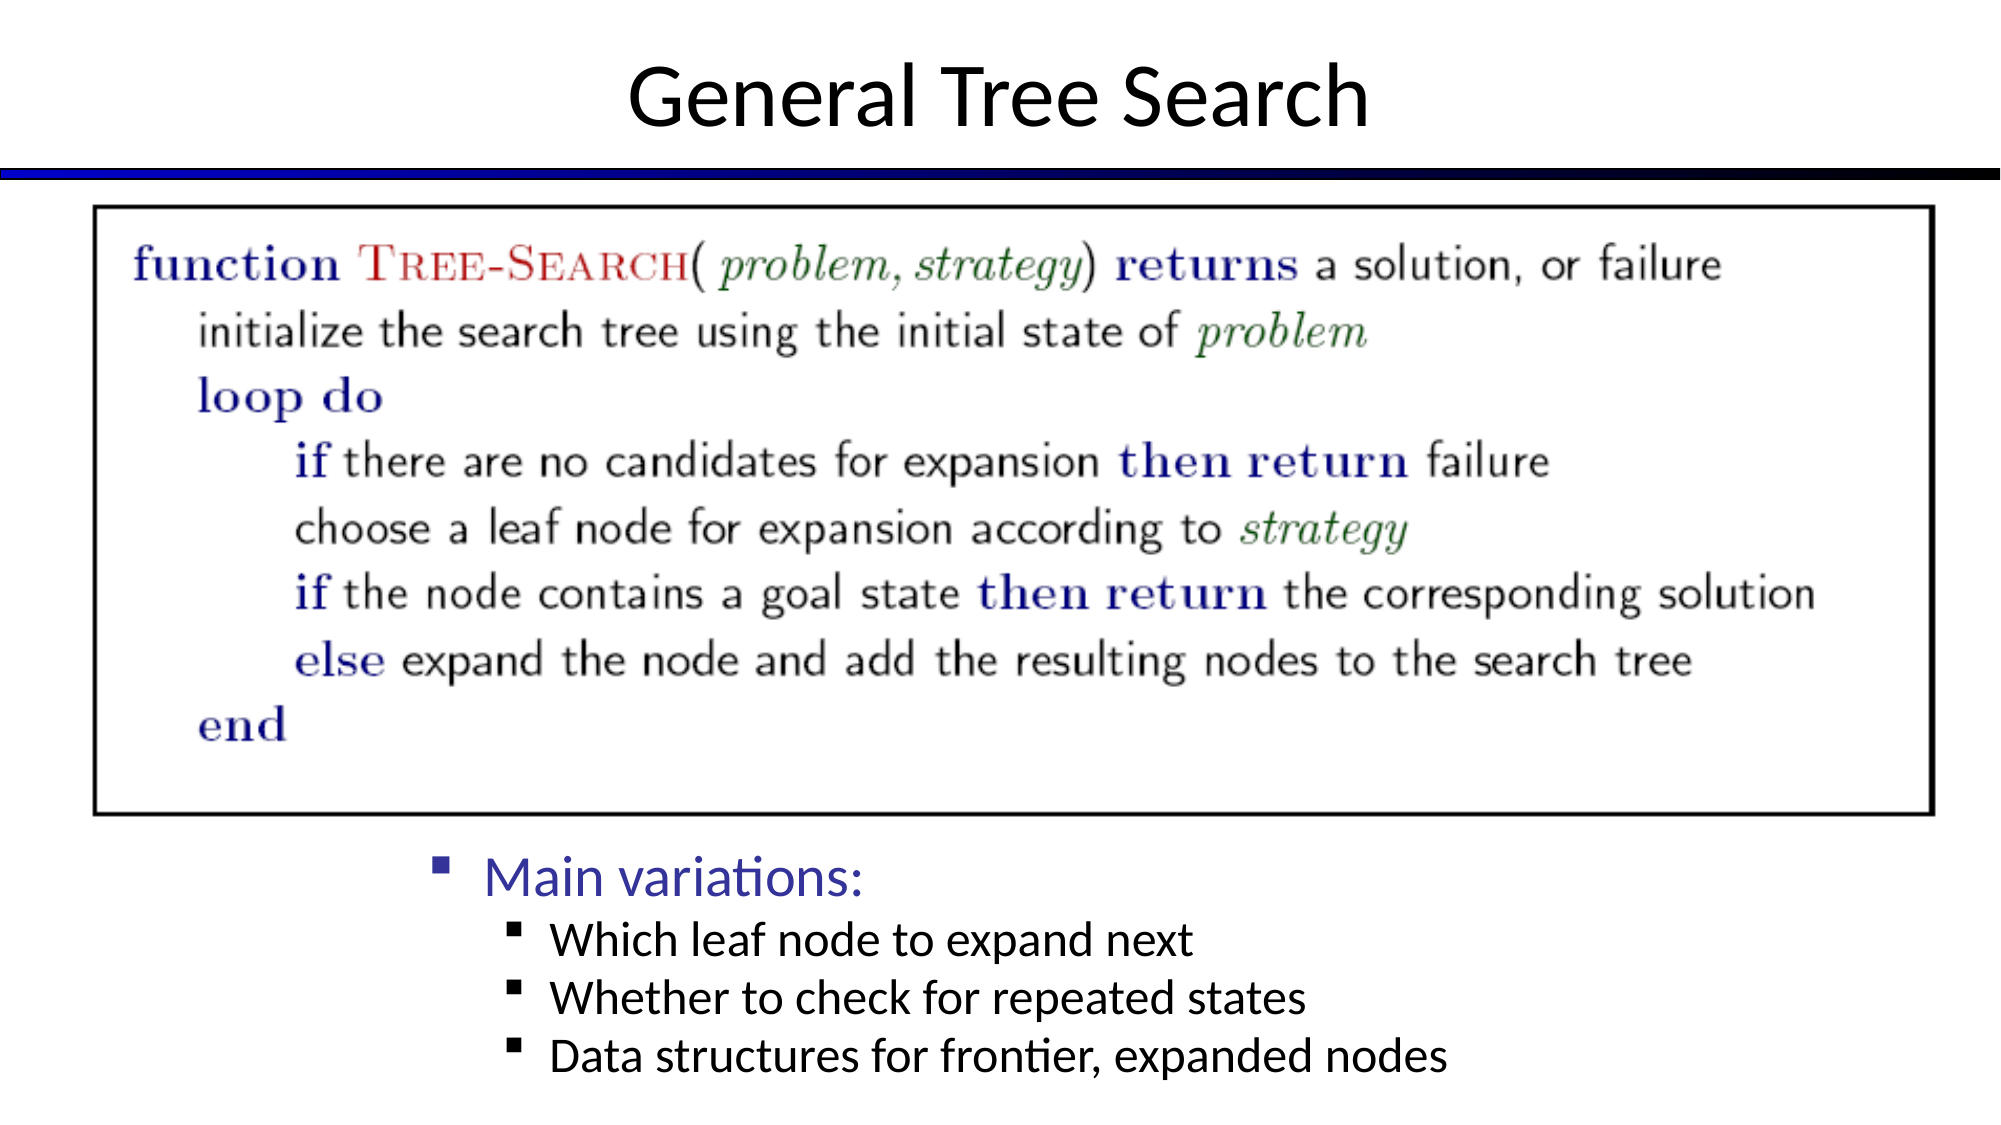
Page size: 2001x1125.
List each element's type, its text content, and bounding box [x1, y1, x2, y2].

list Main variations: Which leaf node to expand next Whether to check for repeated states Data structures for frontier, expanded nodes [412, 844, 1613, 1113]
picture [87, 199, 1938, 820]
title General Tree Search [0, 0, 2000, 184]
